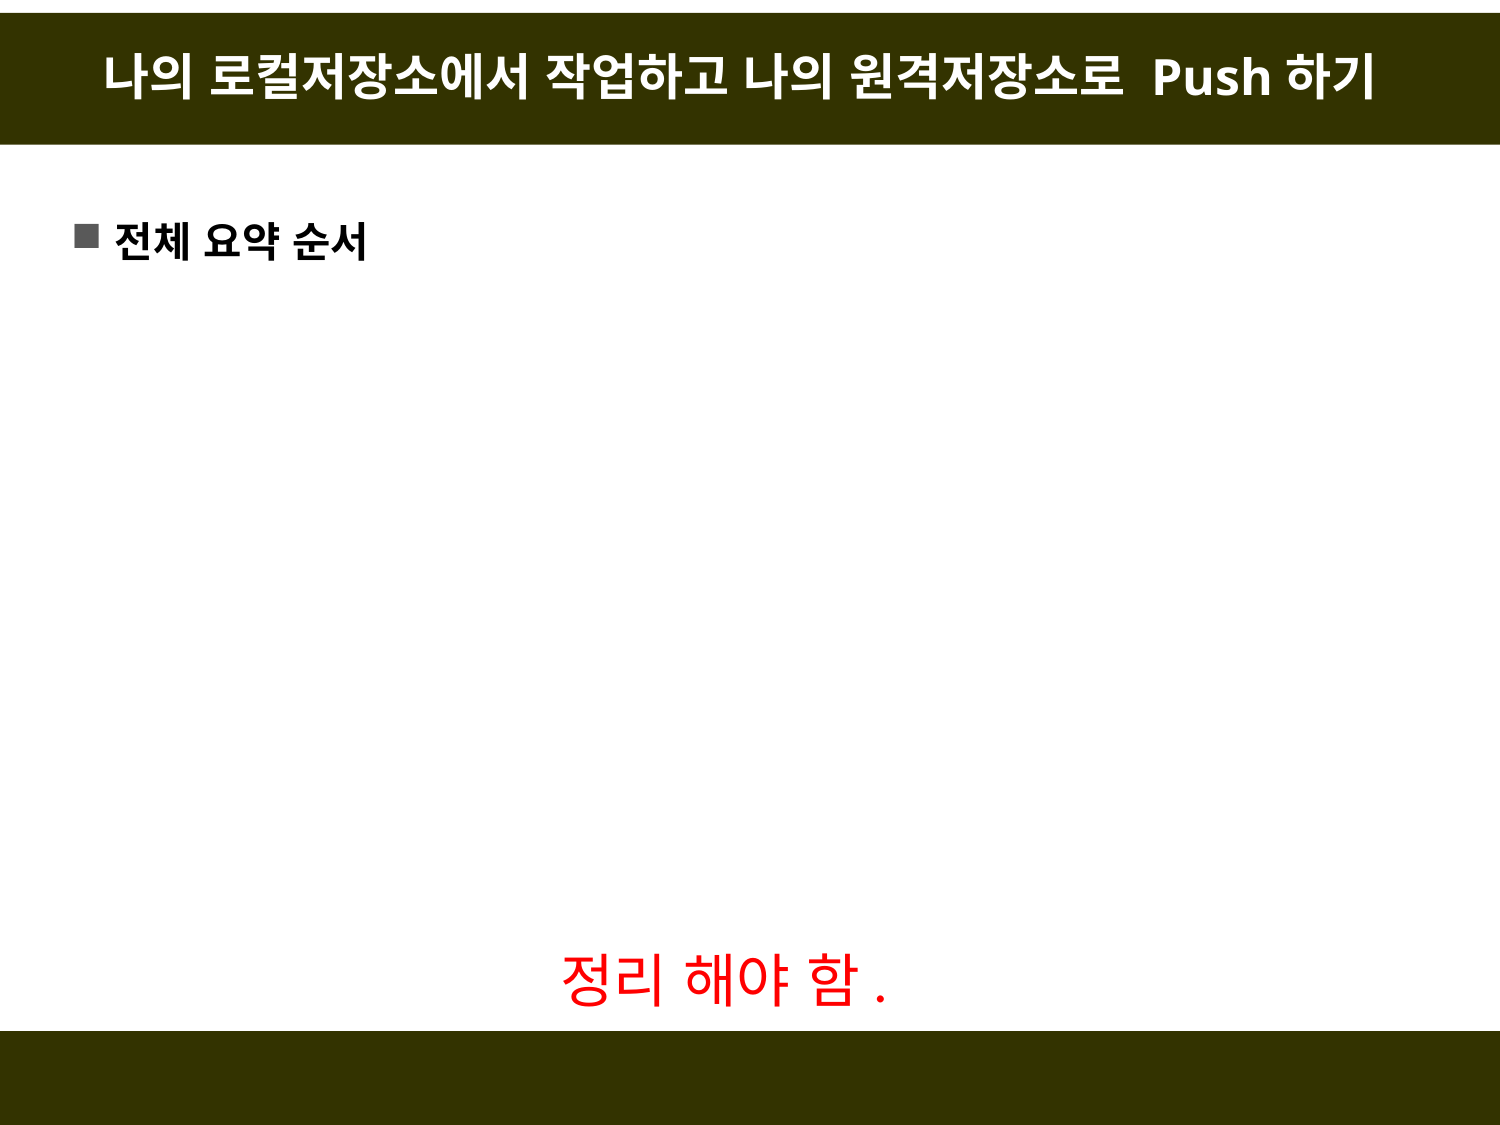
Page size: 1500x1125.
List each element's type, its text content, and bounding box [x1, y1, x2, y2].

text_box 정리 해야 함. [545, 936, 904, 1022]
text_box 전체 요약 순서 [56, 183, 1474, 418]
title 나의 로컬저장소에서 작업하고 나의 원격저장소로 Push하기 [88, 31, 1441, 126]
